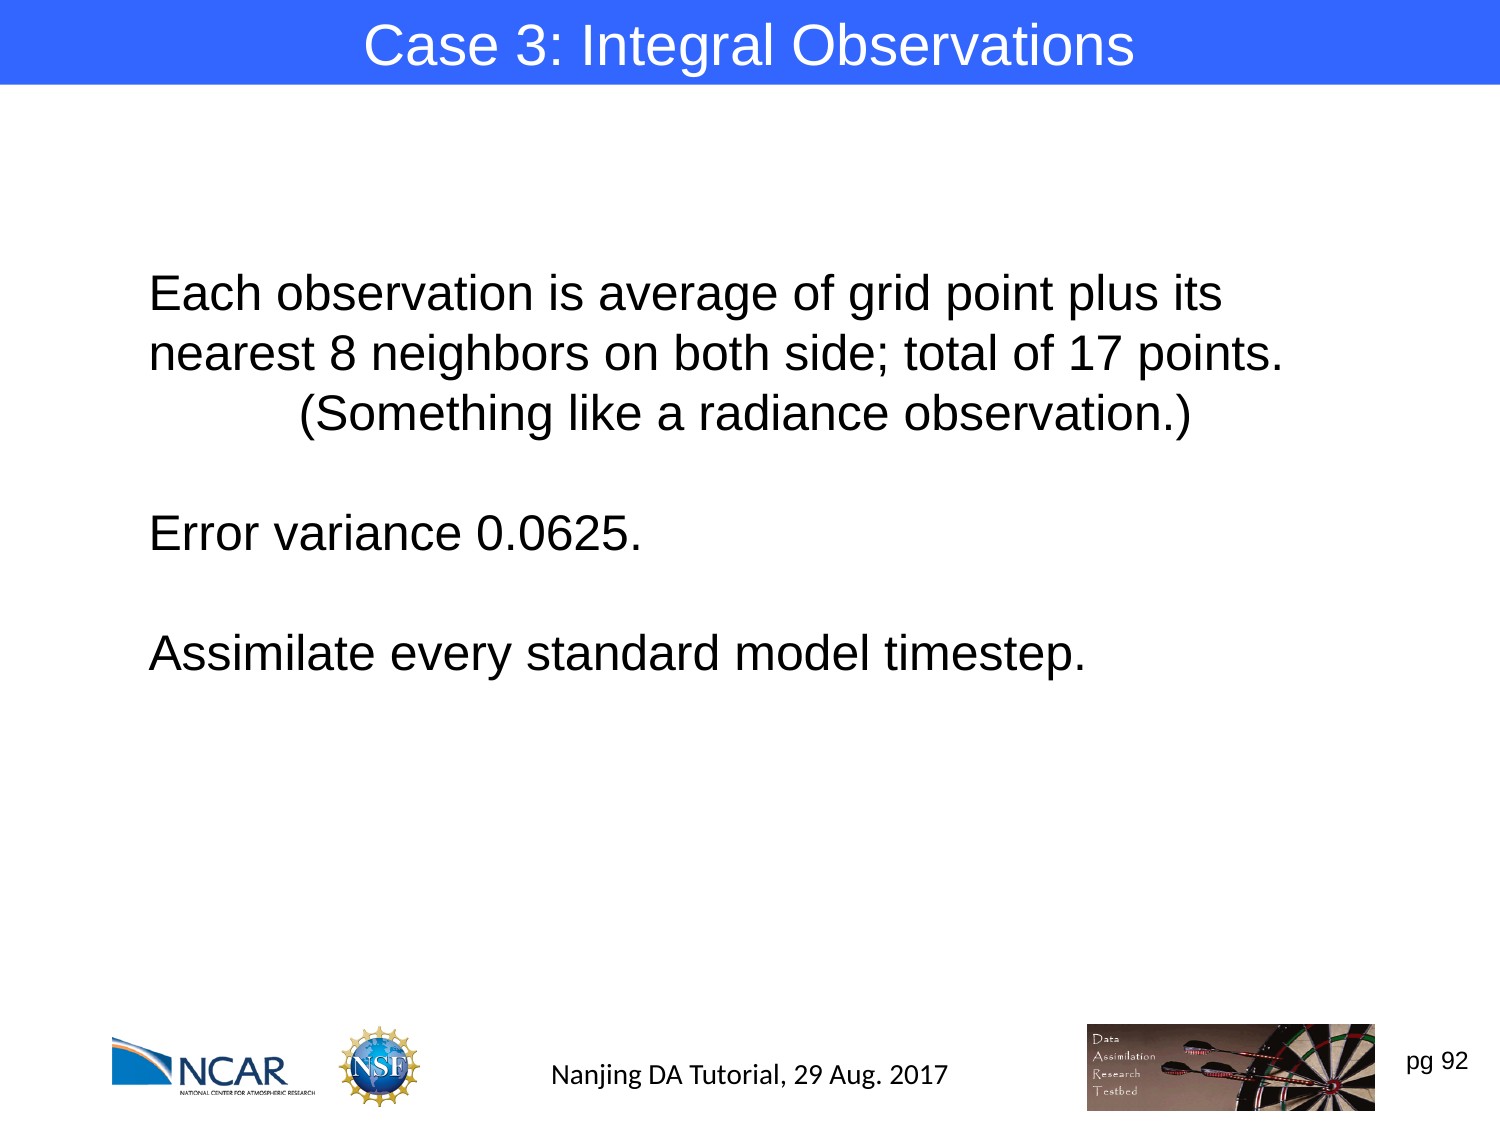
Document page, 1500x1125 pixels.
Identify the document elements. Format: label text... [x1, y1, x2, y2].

picture [337, 1024, 421, 1108]
picture [1087, 1024, 1375, 1111]
text_box Case 3: Integral Observations [0, 0, 1500, 85]
picture [112, 1037, 315, 1095]
text_box Each observation is average of grid point plus its nearest 8 neighbors on both side; total of 17 points. (Something like a radiance observation.) Error variance 0.0625. Assimilate every standard model timestep. [133, 253, 1393, 748]
footer Nanjing DA Tutorial, 29 Aug. 2017 [512, 1042, 988, 1103]
